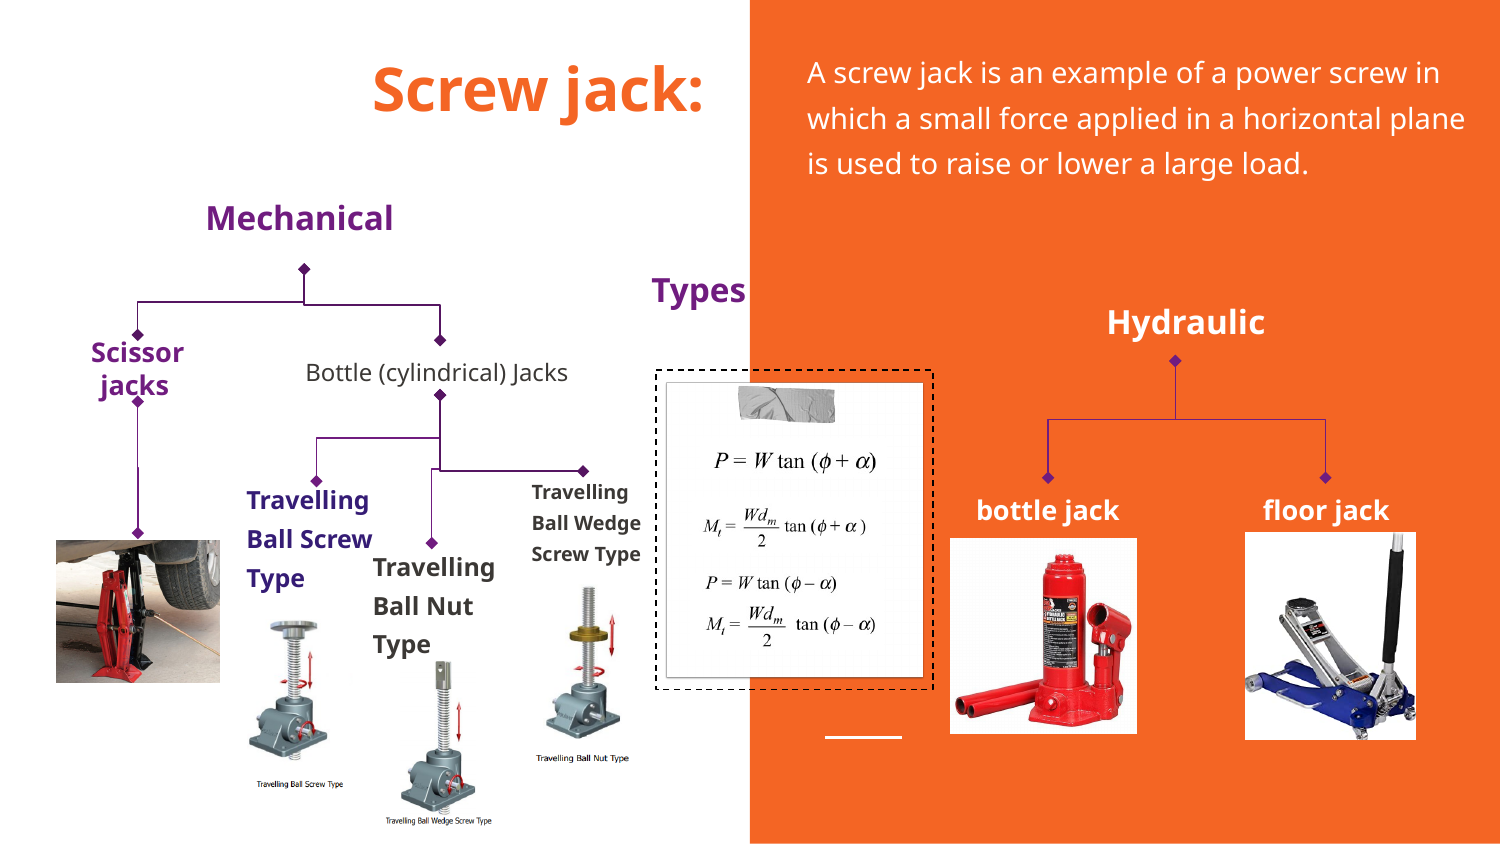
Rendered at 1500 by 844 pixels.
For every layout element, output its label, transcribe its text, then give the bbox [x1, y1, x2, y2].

text_box Travelling Ball Screw Type [231, 481, 402, 587]
picture [1245, 532, 1417, 740]
text_box Bottle (cylindrical) Jacks [412, 340, 590, 396]
picture [55, 540, 220, 683]
text_box Travelling Ball Nut Type [357, 567, 544, 634]
title Screw jack: [327, 21, 750, 140]
text_box Travelling Ball Wedge Screw Type [516, 485, 651, 553]
text_box Mechanical [174, 163, 435, 270]
text_box Types [589, 236, 808, 342]
text_box floor jack [1199, 477, 1452, 533]
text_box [361, 464, 468, 474]
text_box Scissor jacks [63, 334, 212, 402]
picture [656, 370, 933, 689]
picture [523, 584, 647, 768]
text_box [1053, 355, 1171, 484]
text_box bottle jack [938, 477, 1175, 533]
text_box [473, 361, 550, 505]
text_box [187, 218, 255, 386]
text_box Hydraulic [1037, 255, 1313, 361]
picture [385, 659, 497, 828]
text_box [334, 376, 422, 501]
text_box A screw jack is an example of a power screw in which a small force applied in a horizontal plane is used to raise or lower a large load. [791, 29, 1500, 237]
text_box Bottle (cylindrical) Jacks [290, 340, 331, 396]
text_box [336, 236, 408, 373]
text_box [1191, 344, 1309, 495]
picture [243, 606, 355, 790]
picture [950, 538, 1137, 734]
